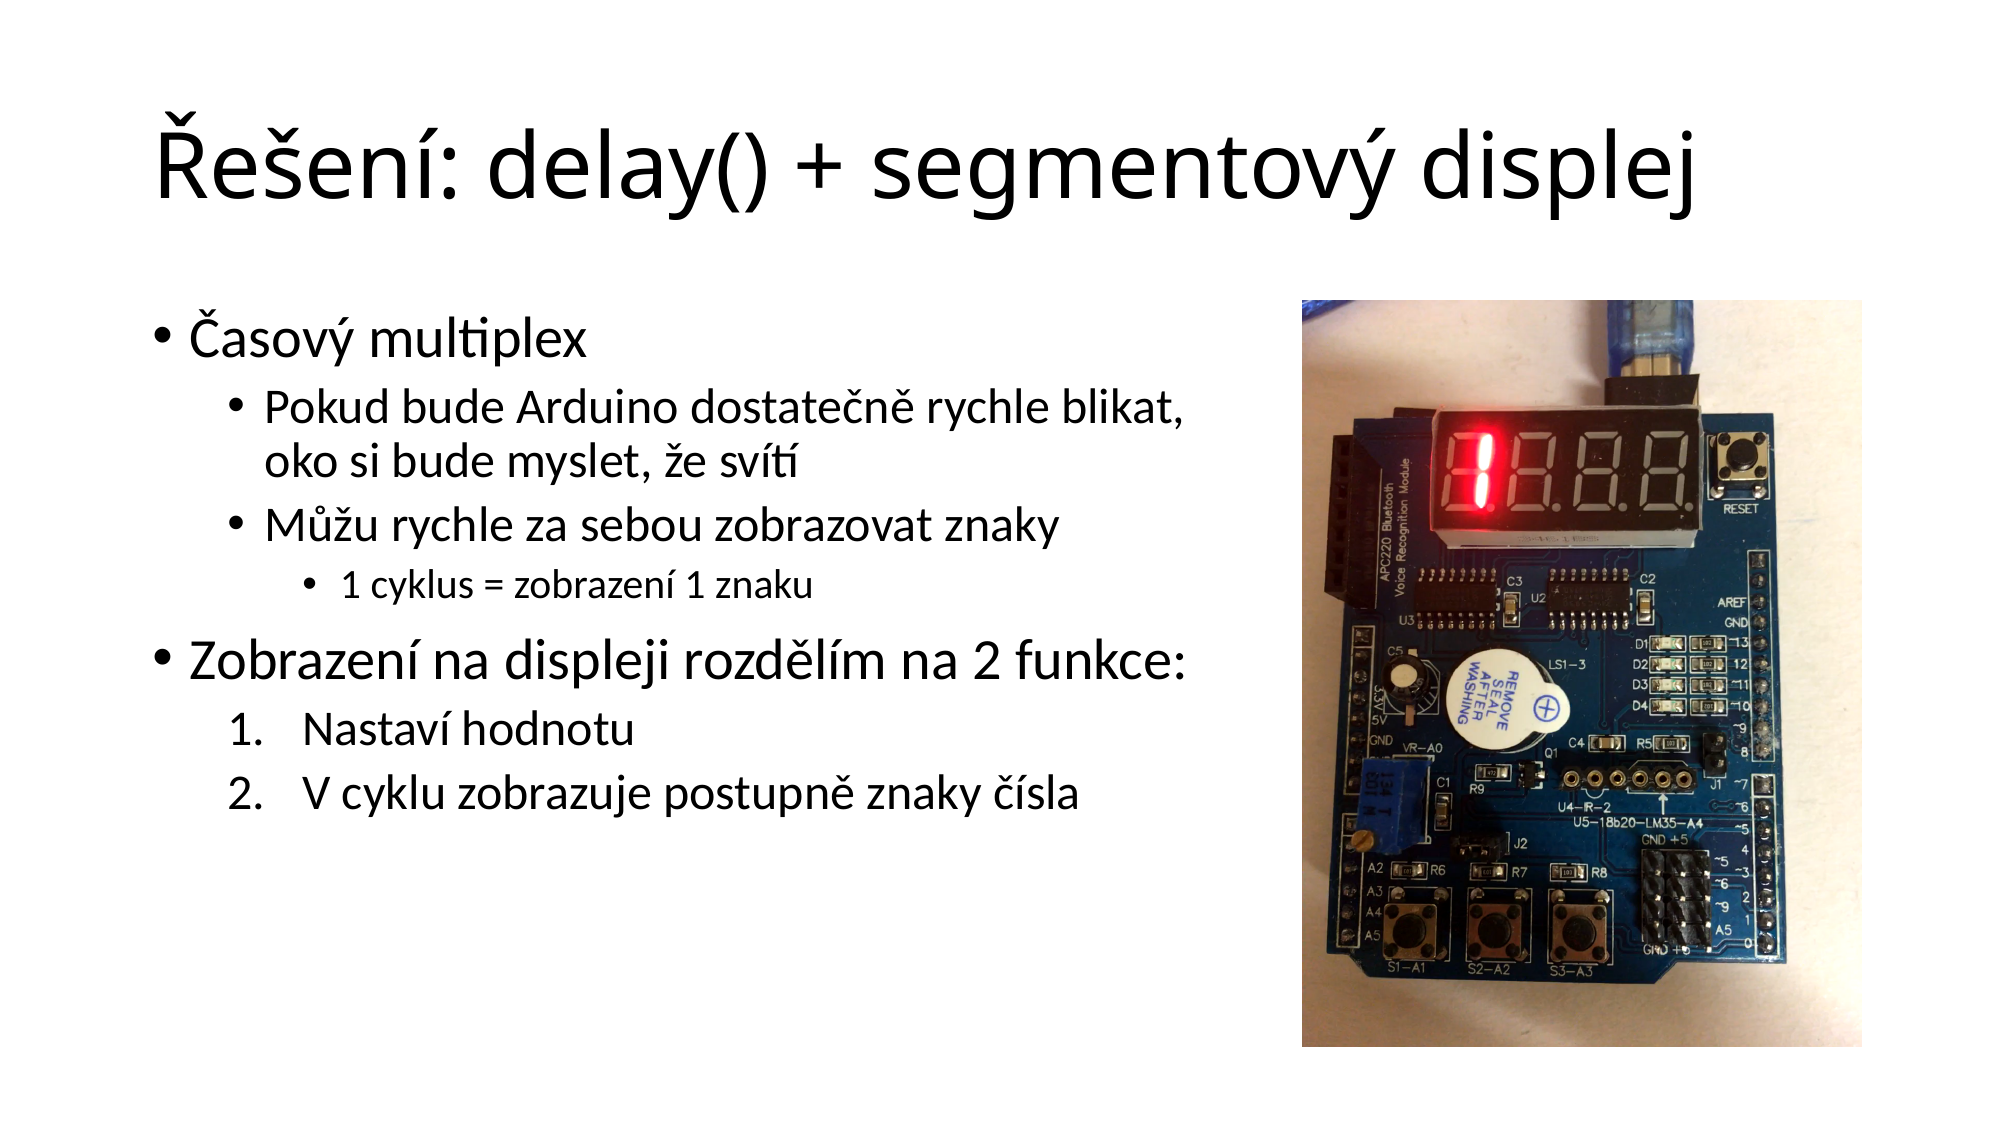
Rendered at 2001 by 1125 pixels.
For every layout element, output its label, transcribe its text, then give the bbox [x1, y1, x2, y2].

list Časový multiplex Pokud bude Arduino dostatečně rychle blikat, oko si bude myslet, že svítí Můžu rychle za sebou zobrazovat znaky 1 cyklus = zobrazení 1 znaku Zobrazení na displeji rozdělím na 2 funkce: Nastaví hodnotu V cyklu zobrazuje postupně znaky čísla [137, 299, 1265, 1014]
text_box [1301, 299, 1863, 1048]
title Řešení: delay() + segmentový displej [137, 59, 1863, 278]
